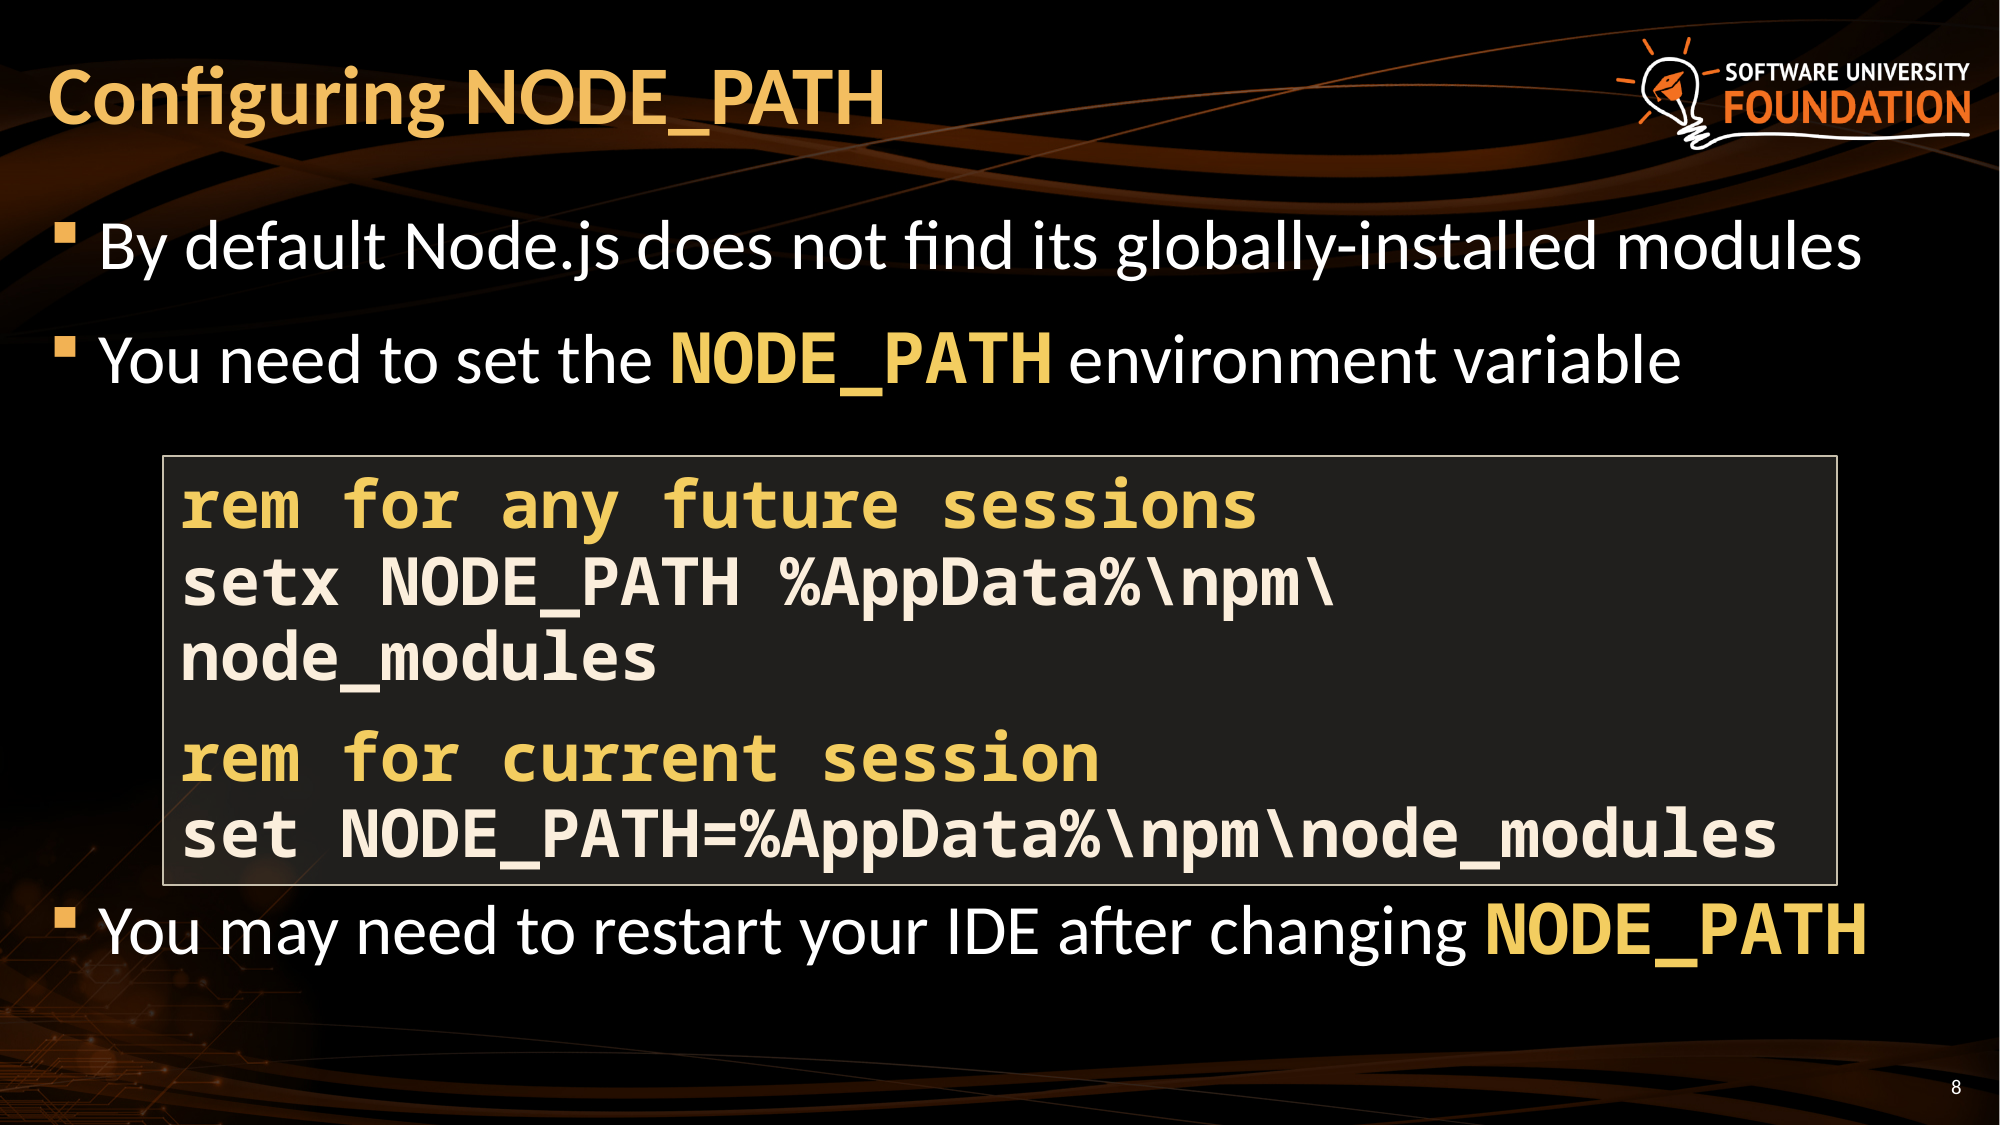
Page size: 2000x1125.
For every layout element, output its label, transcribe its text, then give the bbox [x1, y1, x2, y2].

text_box rem for any future sessions setx NODE_PATH %AppData%\npm\node_modules rem for current session set NODE_PATH=%AppData%\npm\node_modules [162, 456, 1838, 885]
list By default Node.js does not find its globally-installed modules You need to set the NODE_PATH environment variable You may need to restart your IDE after changing NODE_PATH [31, 188, 1968, 1103]
title Configuring NODE_PATH [30, 6, 1602, 189]
picture [0, 0, 2000, 1125]
